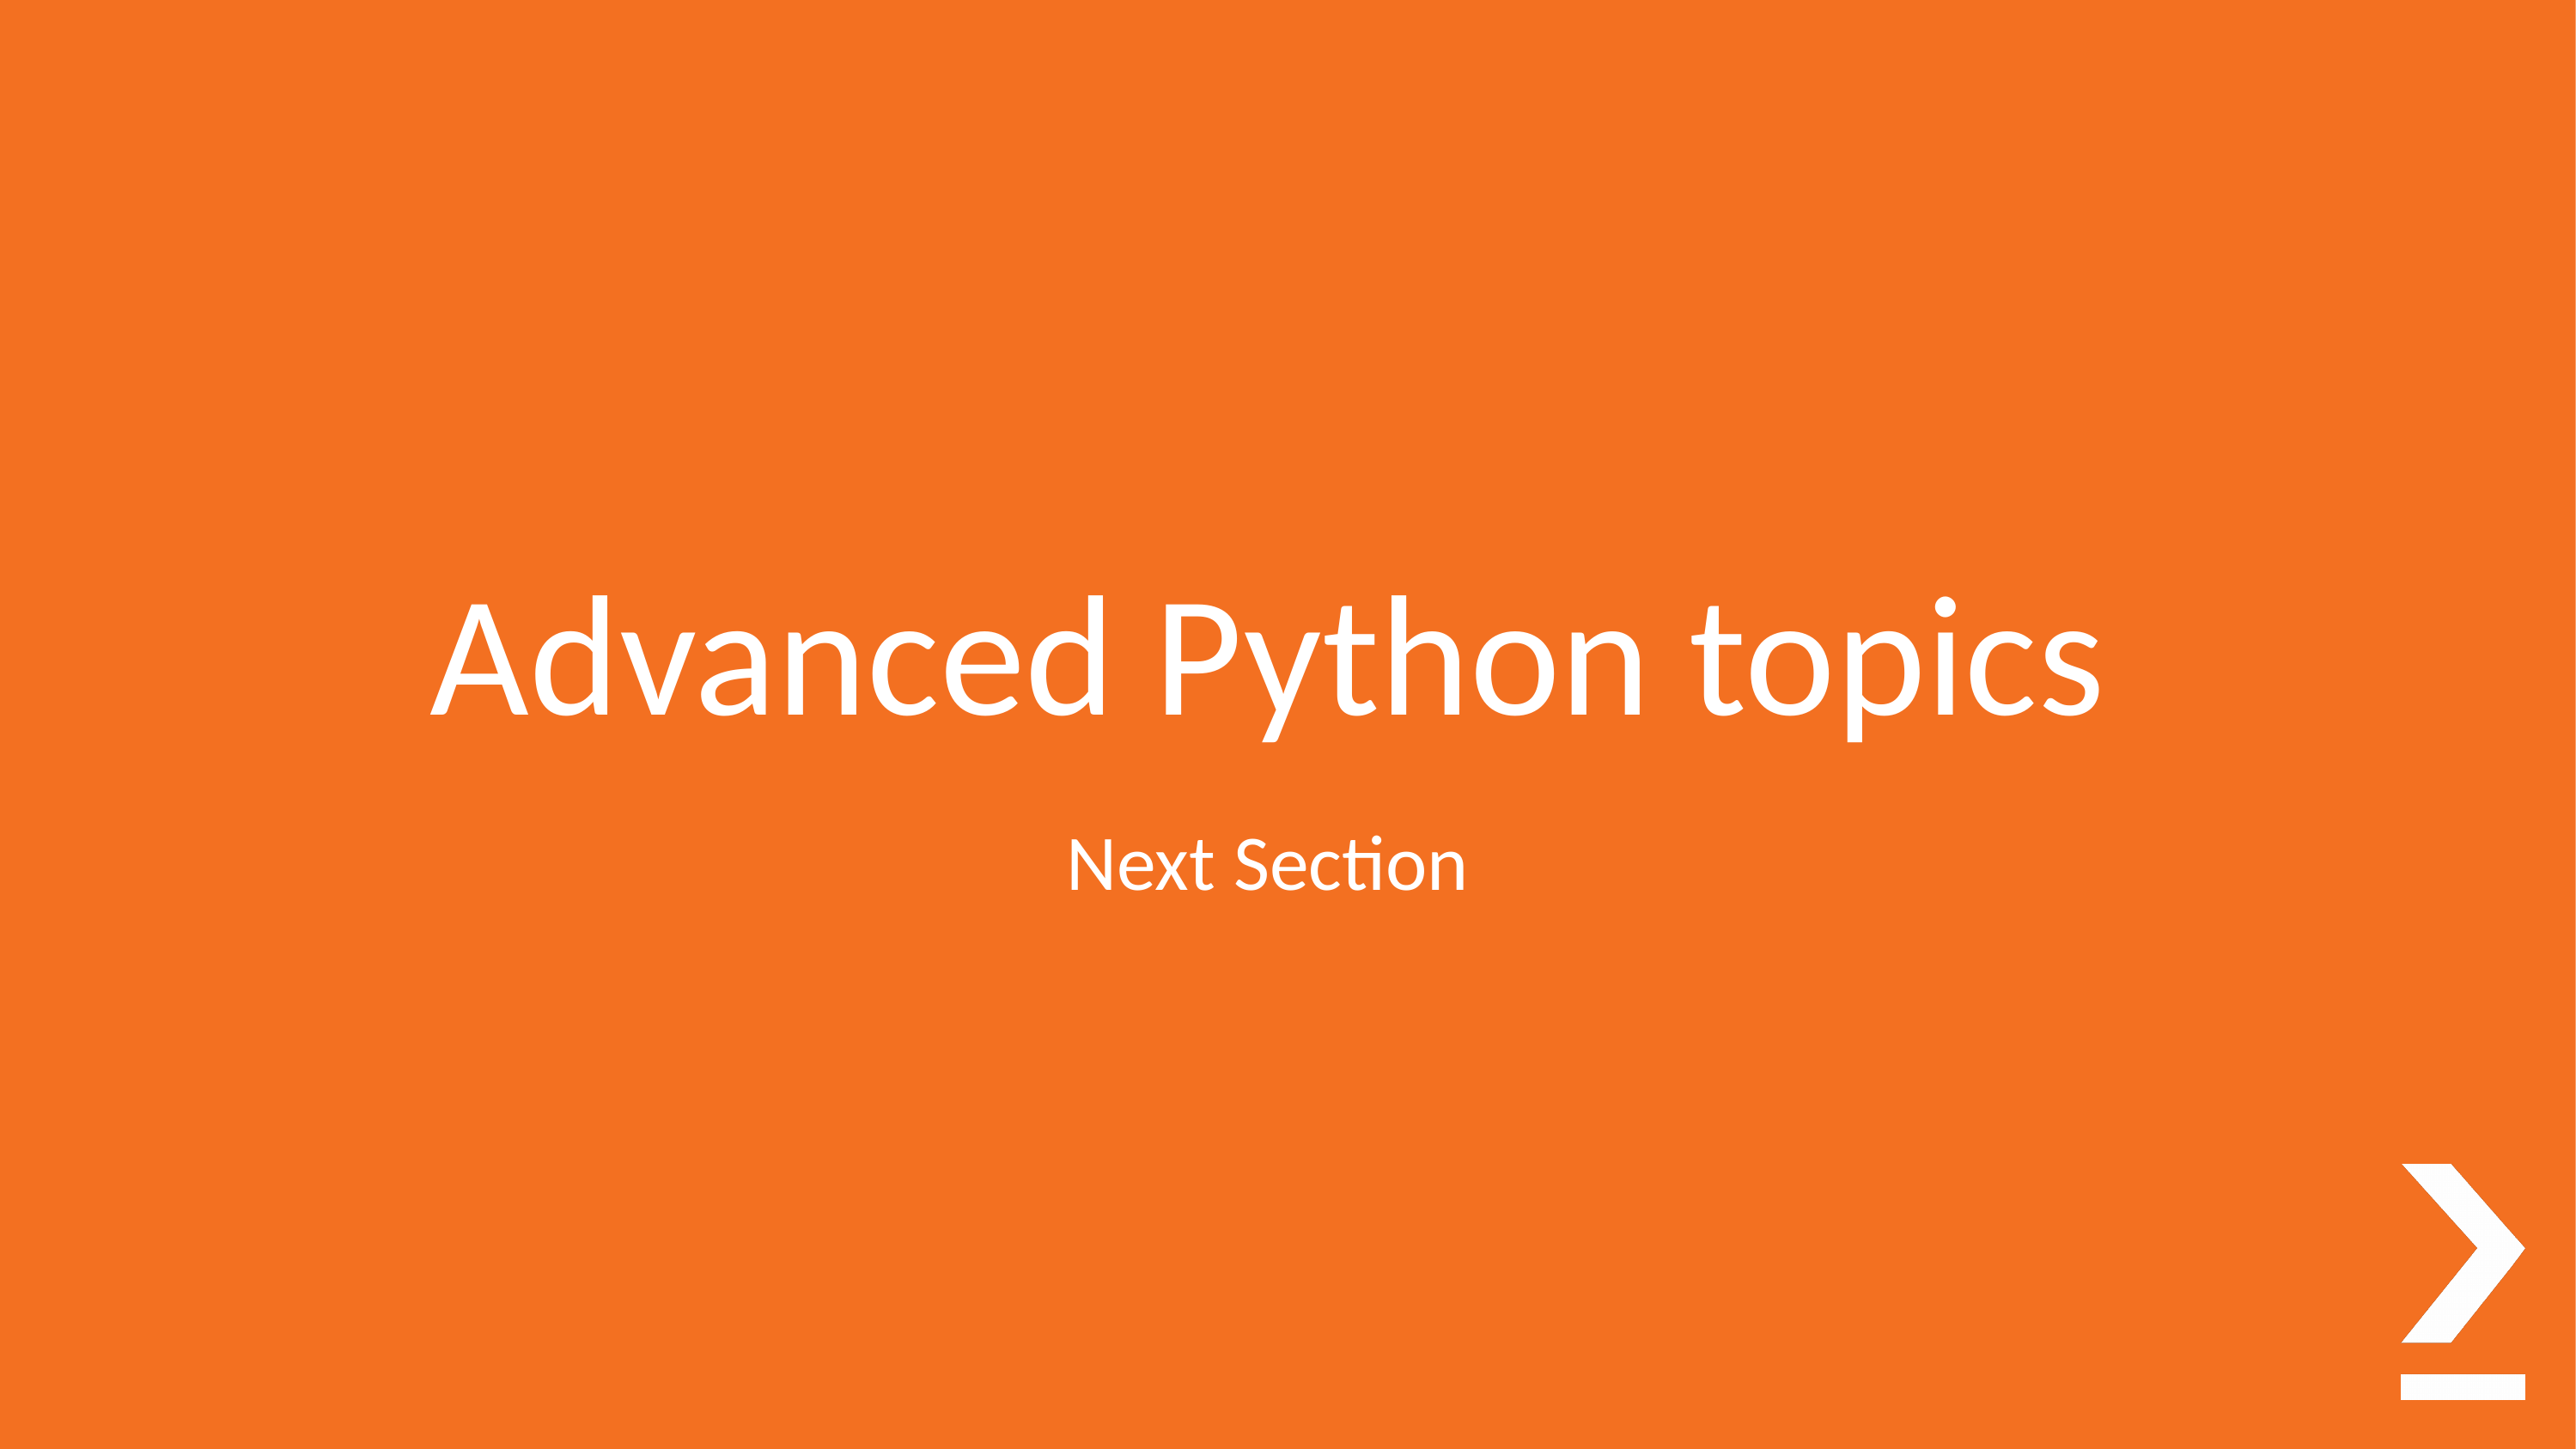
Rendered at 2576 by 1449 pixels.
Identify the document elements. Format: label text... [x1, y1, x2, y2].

title Advanced Python topics [110, 512, 2426, 776]
subtitle Next Section [110, 785, 2426, 908]
picture [2401, 1164, 2525, 1400]
